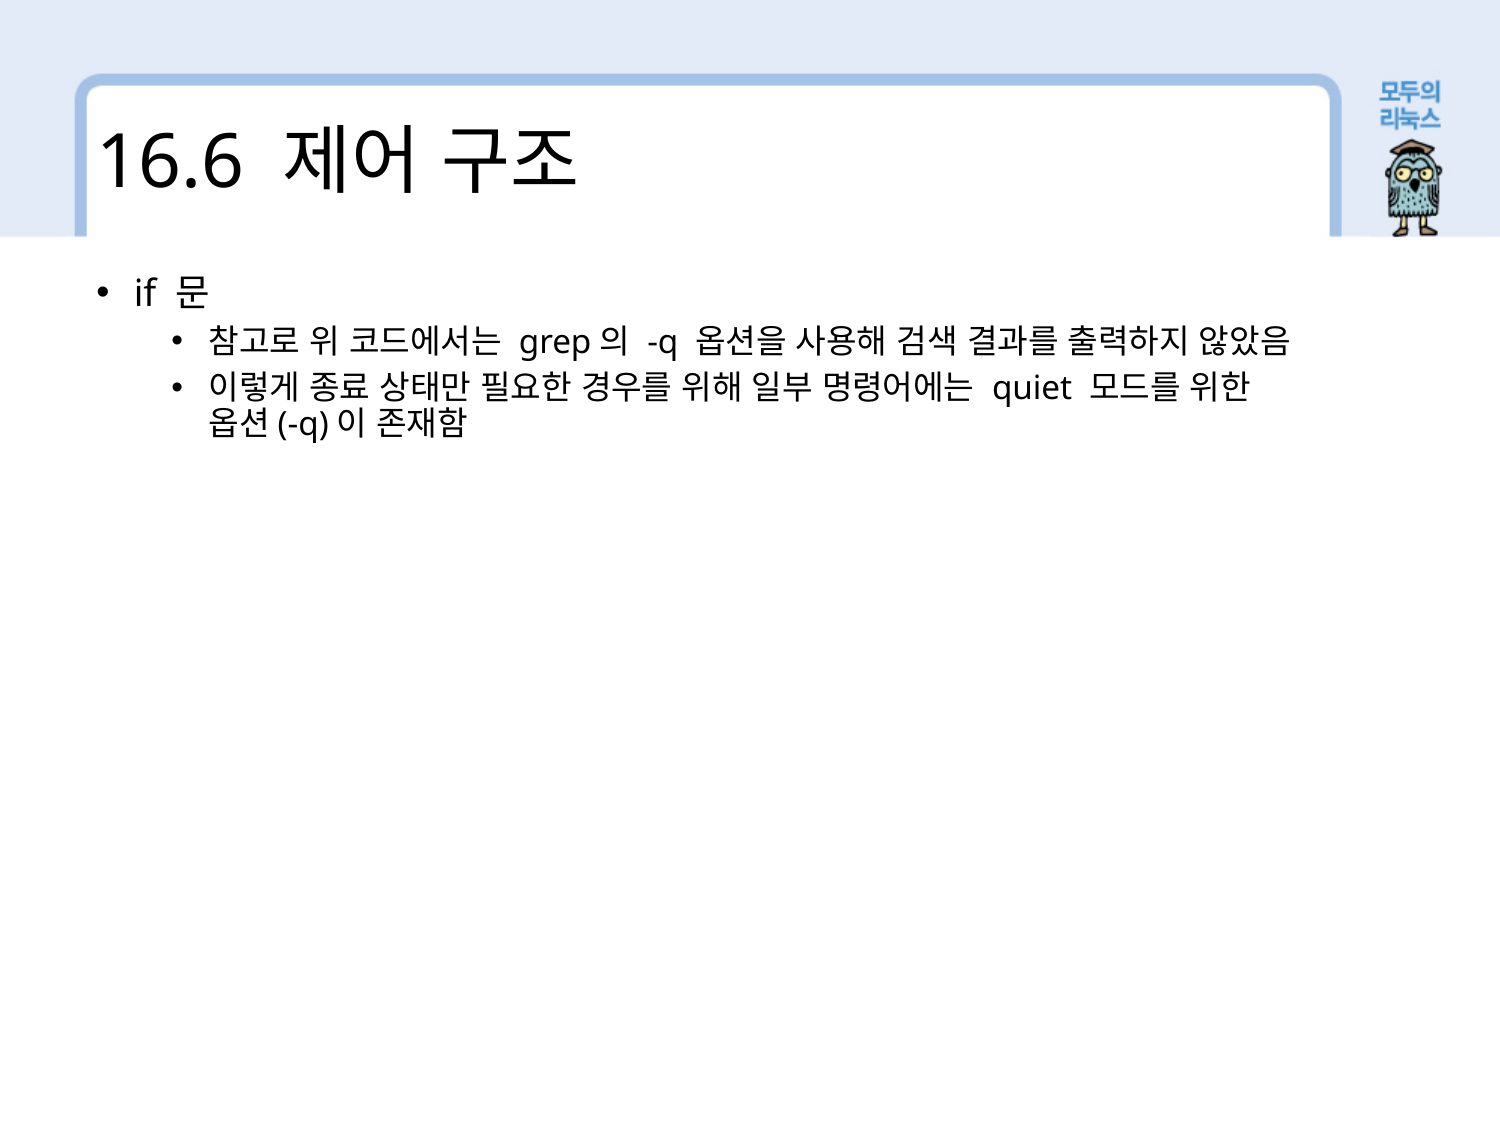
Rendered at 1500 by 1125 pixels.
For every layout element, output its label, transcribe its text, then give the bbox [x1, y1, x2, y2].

text_box if 문 참고로 위 코드에서는 grep의 -q 옵션을 사용해 검색 결과를 출력하지 않았음 이렇게 종료 상태만 필요한 경우를 위해 일부 명령어에는 quiet 모드를 위한 옵션(-q)이 존재함 [81, 266, 1335, 1024]
text_box 16.6 제어 구조 [81, 115, 1335, 221]
picture [0, 0, 1500, 1125]
